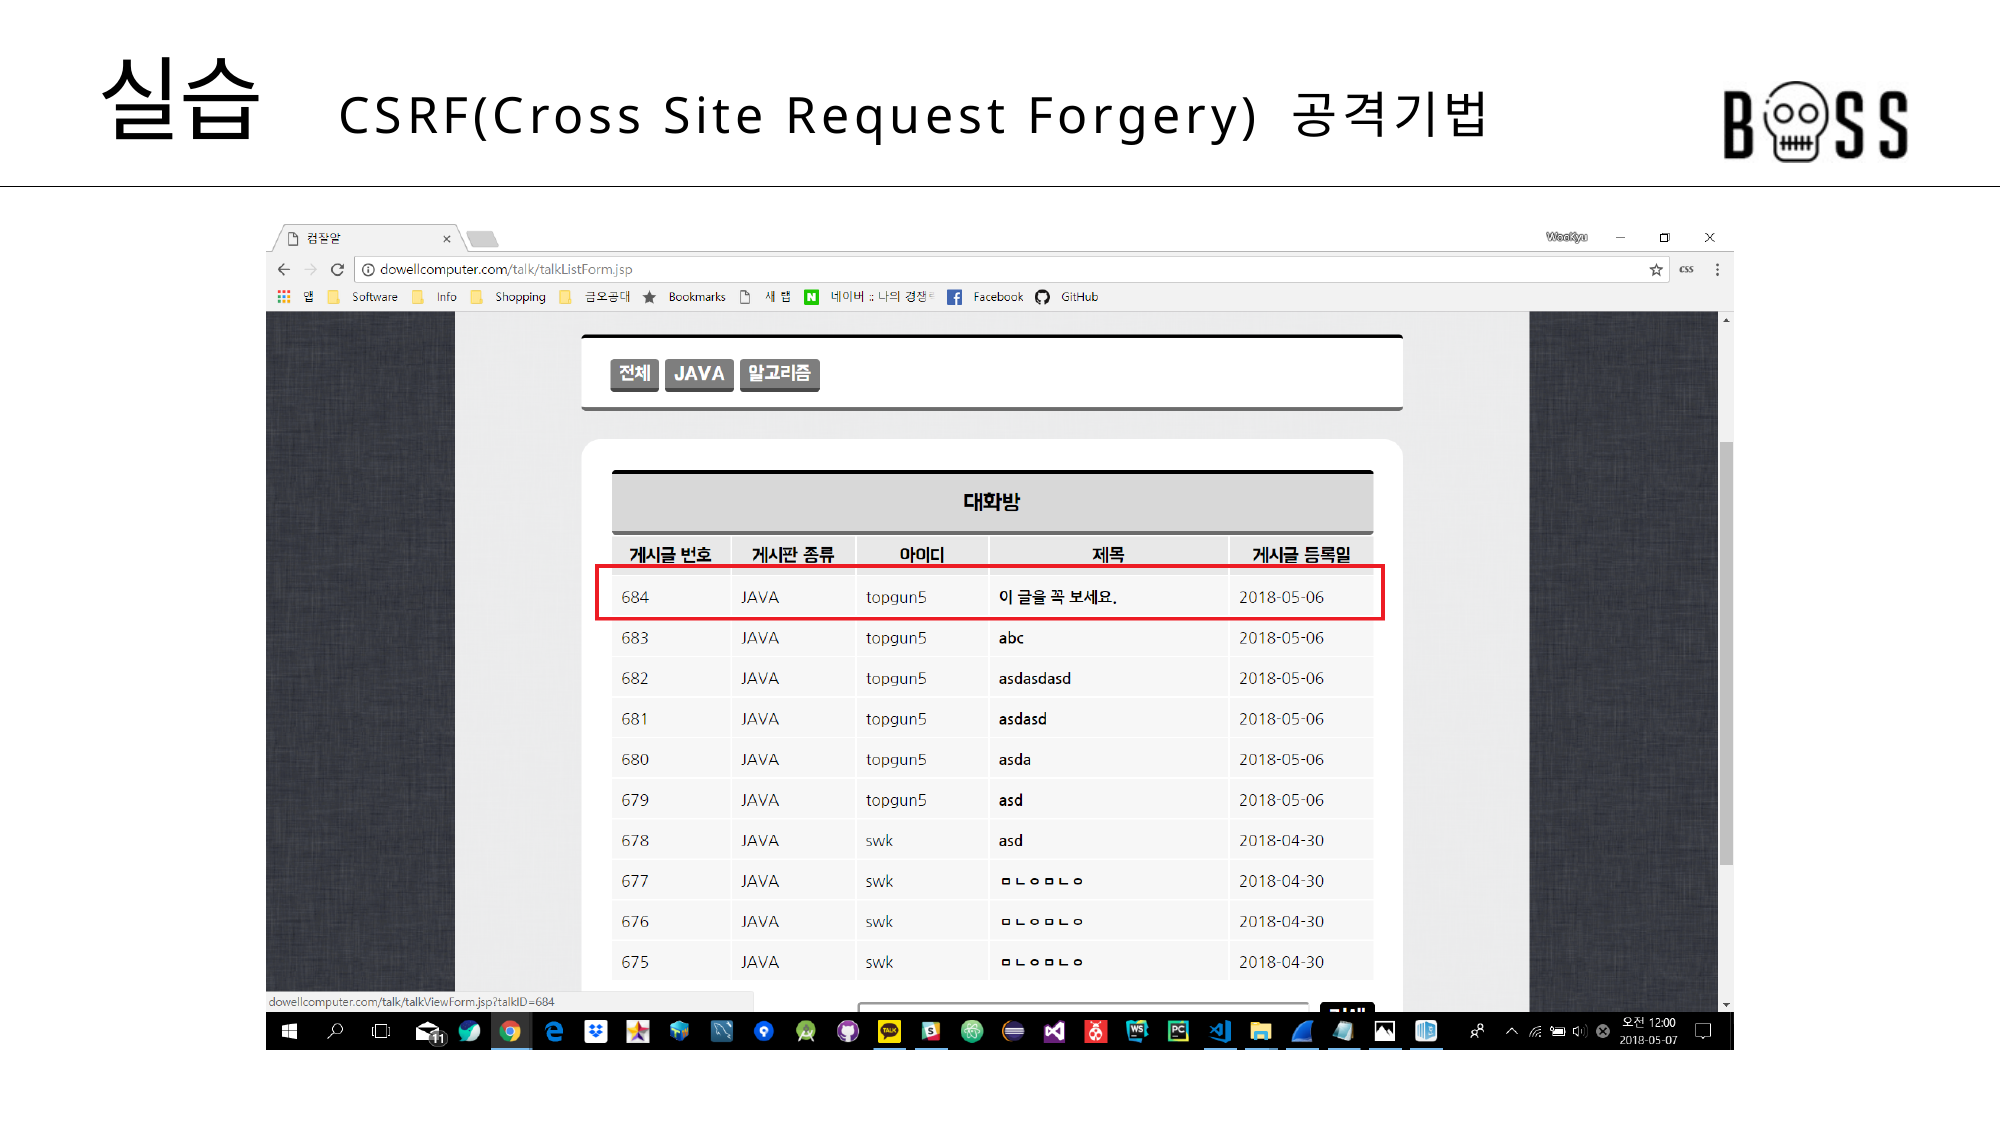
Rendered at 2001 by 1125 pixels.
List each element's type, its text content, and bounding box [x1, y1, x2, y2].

picture [266, 224, 1734, 1051]
title 실습 CSRF(Cross Site Request Forgery) 공격기법 [95, 39, 1575, 230]
picture [1723, 81, 1909, 163]
